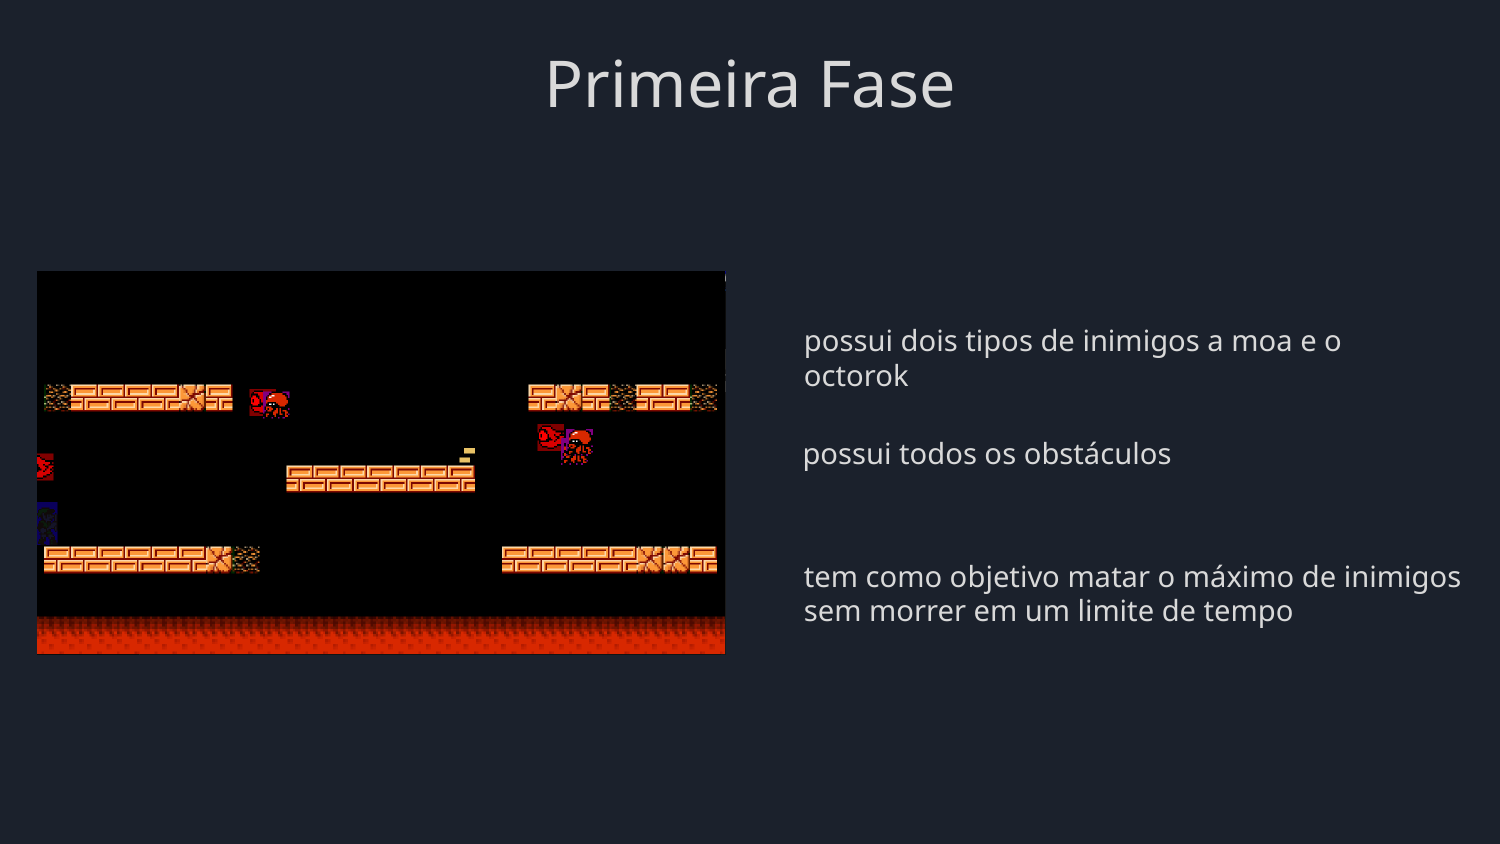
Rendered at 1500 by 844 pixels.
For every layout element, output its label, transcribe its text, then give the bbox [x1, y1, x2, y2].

text_box Primeira Fase [496, 28, 1004, 136]
text_box possui todos os obstáculos [787, 420, 1432, 486]
picture [36, 271, 726, 655]
text_box possui dois tipos de inimigos a moa e o octorok [788, 306, 1420, 407]
text_box tem como objetivo matar o máximo de inimigos sem morrer em um limite de tempo [788, 542, 1484, 643]
